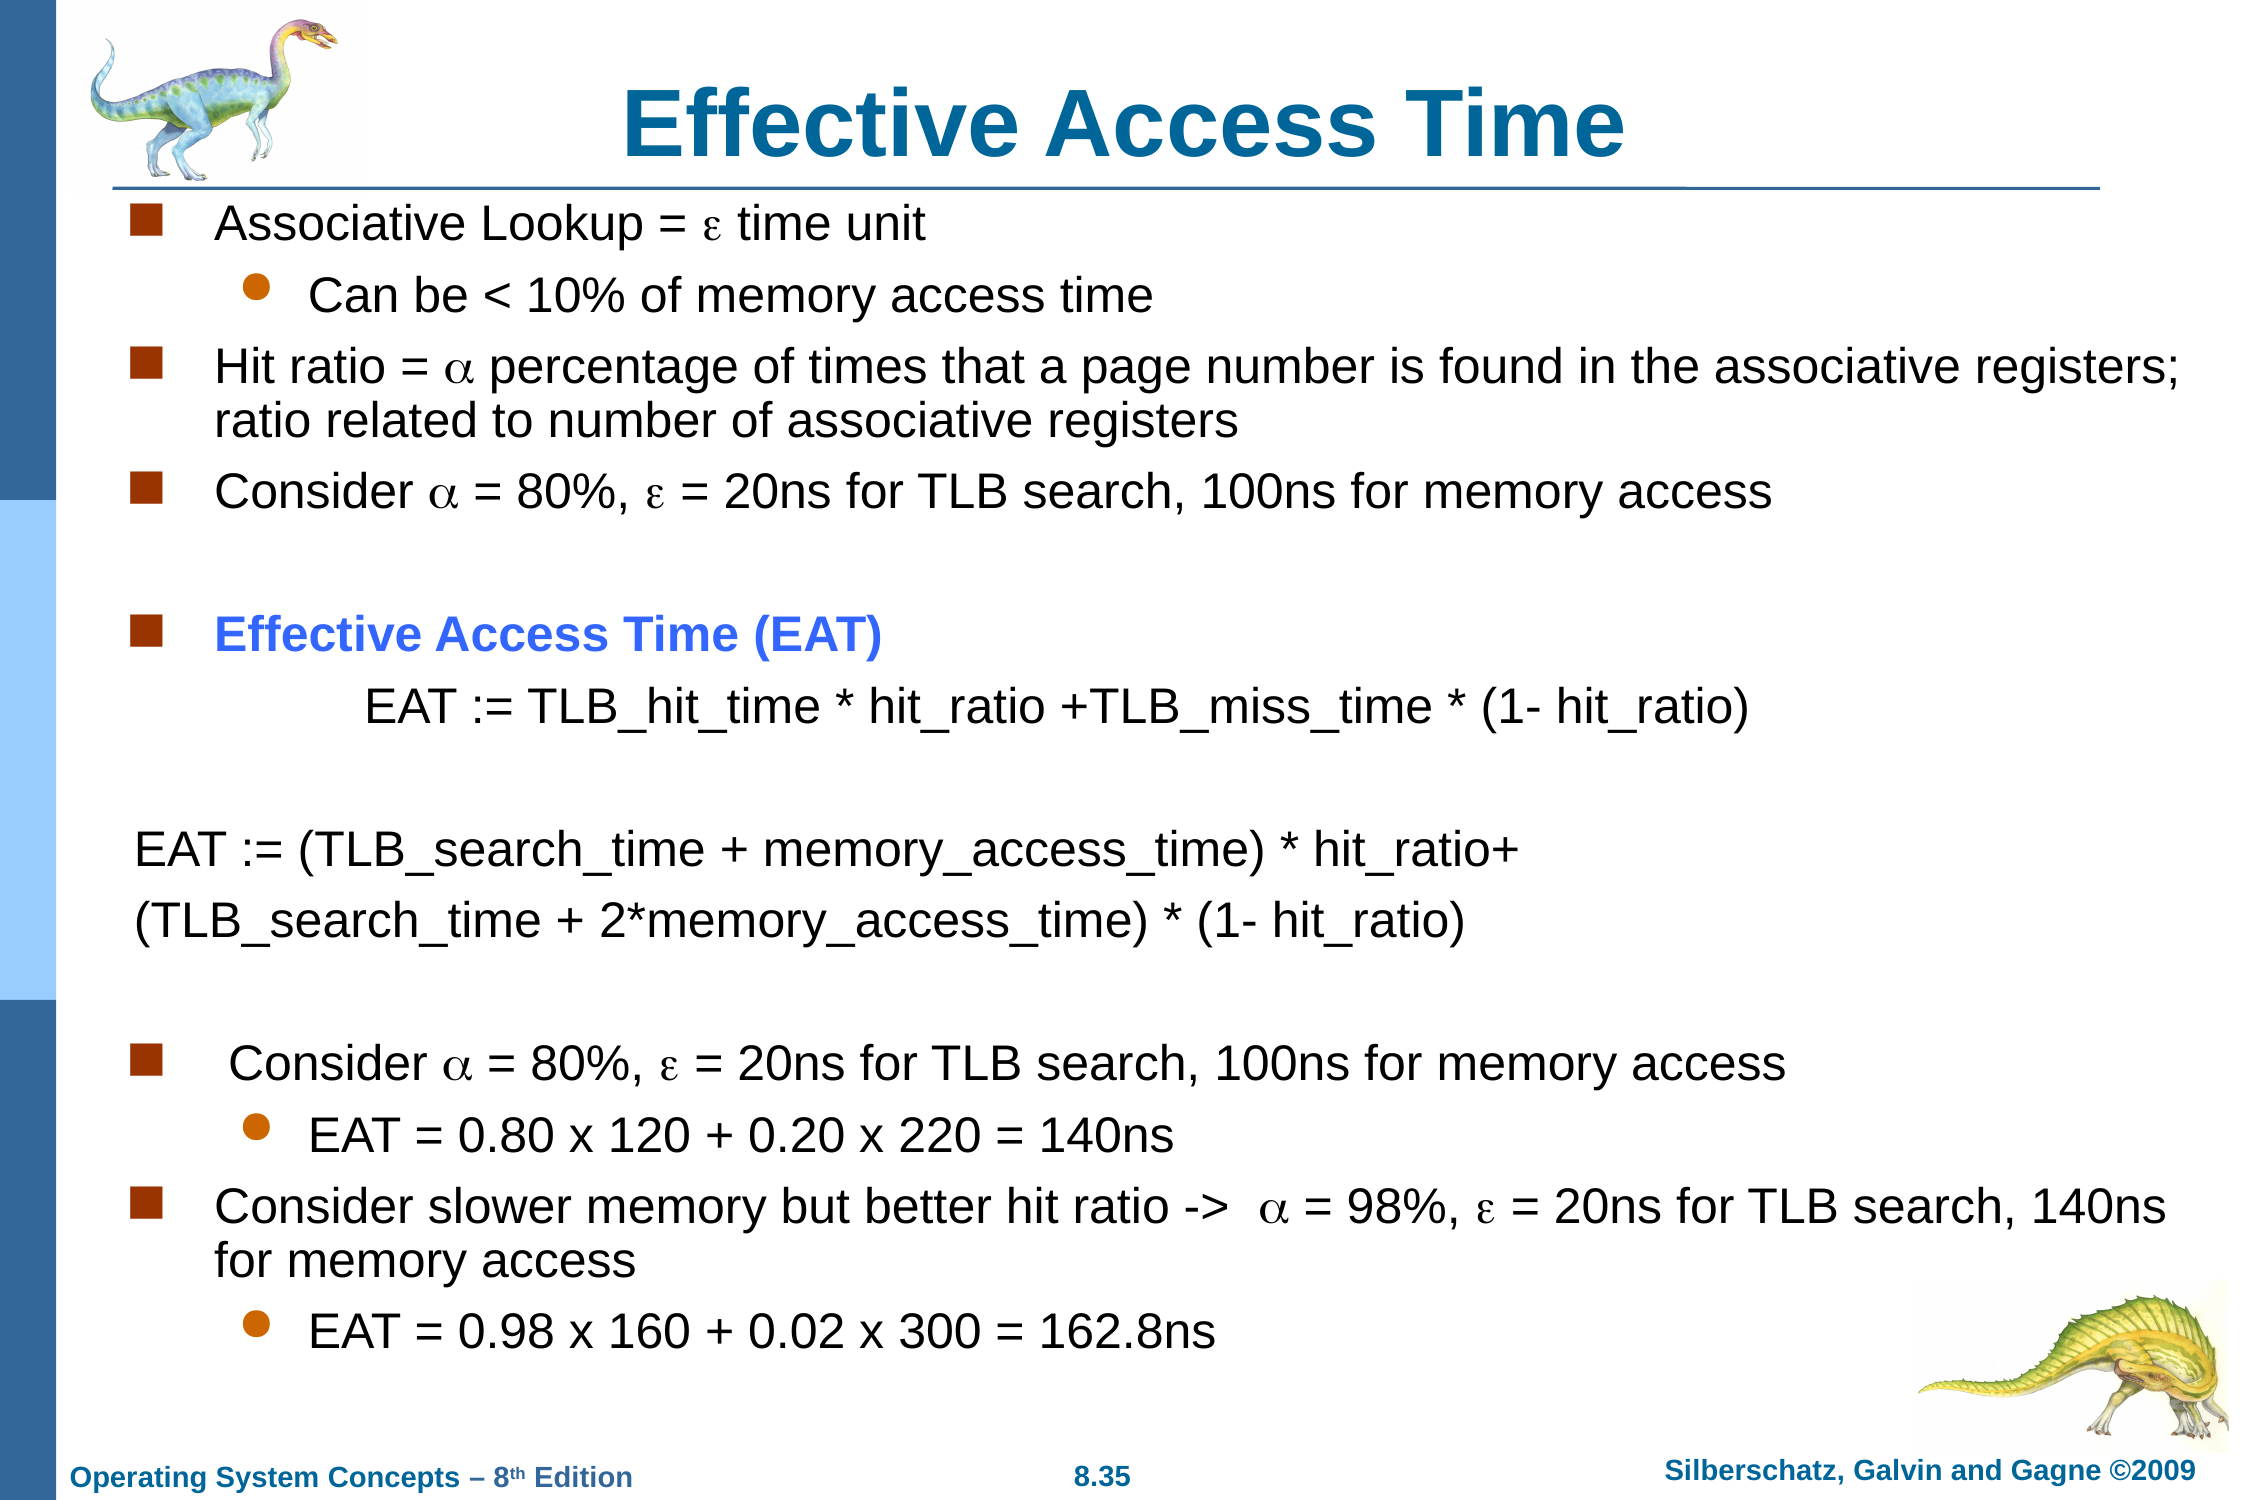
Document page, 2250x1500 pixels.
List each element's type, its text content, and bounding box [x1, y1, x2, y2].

picture [70, 0, 365, 199]
picture [1913, 1279, 2229, 1453]
list Associative Lookup =  time unit Can be < 10% of memory access time Hit ratio =  percentage of times that a page number is found in the associative registers; ratio related to number of associative registers Consider  = 80%,  = 20ns for TLB search, 100ns for memory access Effective Access Time (EAT) EAT := TLB_hit_time * hit_ratio +TLB_miss_time * (1- hit_ratio) EAT := (TLB_search_time + memory_access_time) * hit_ratio+ (TLB_search_time + 2*memory_access_time) * (1- hit_ratio) Consider  = 80%,  = 20ns for TLB search, 100ns for memory access EAT = 0.80 x 120 + 0.20 x 220 = 140ns Consider slower memory but better hit ratio ->  = 98%,  = 20ns for TLB search, 140ns for memory access EAT = 0.98 x 160 + 0.02 x 300 = 162.8ns [112, 186, 2227, 1444]
title Effective Access Time [112, 60, 2138, 186]
